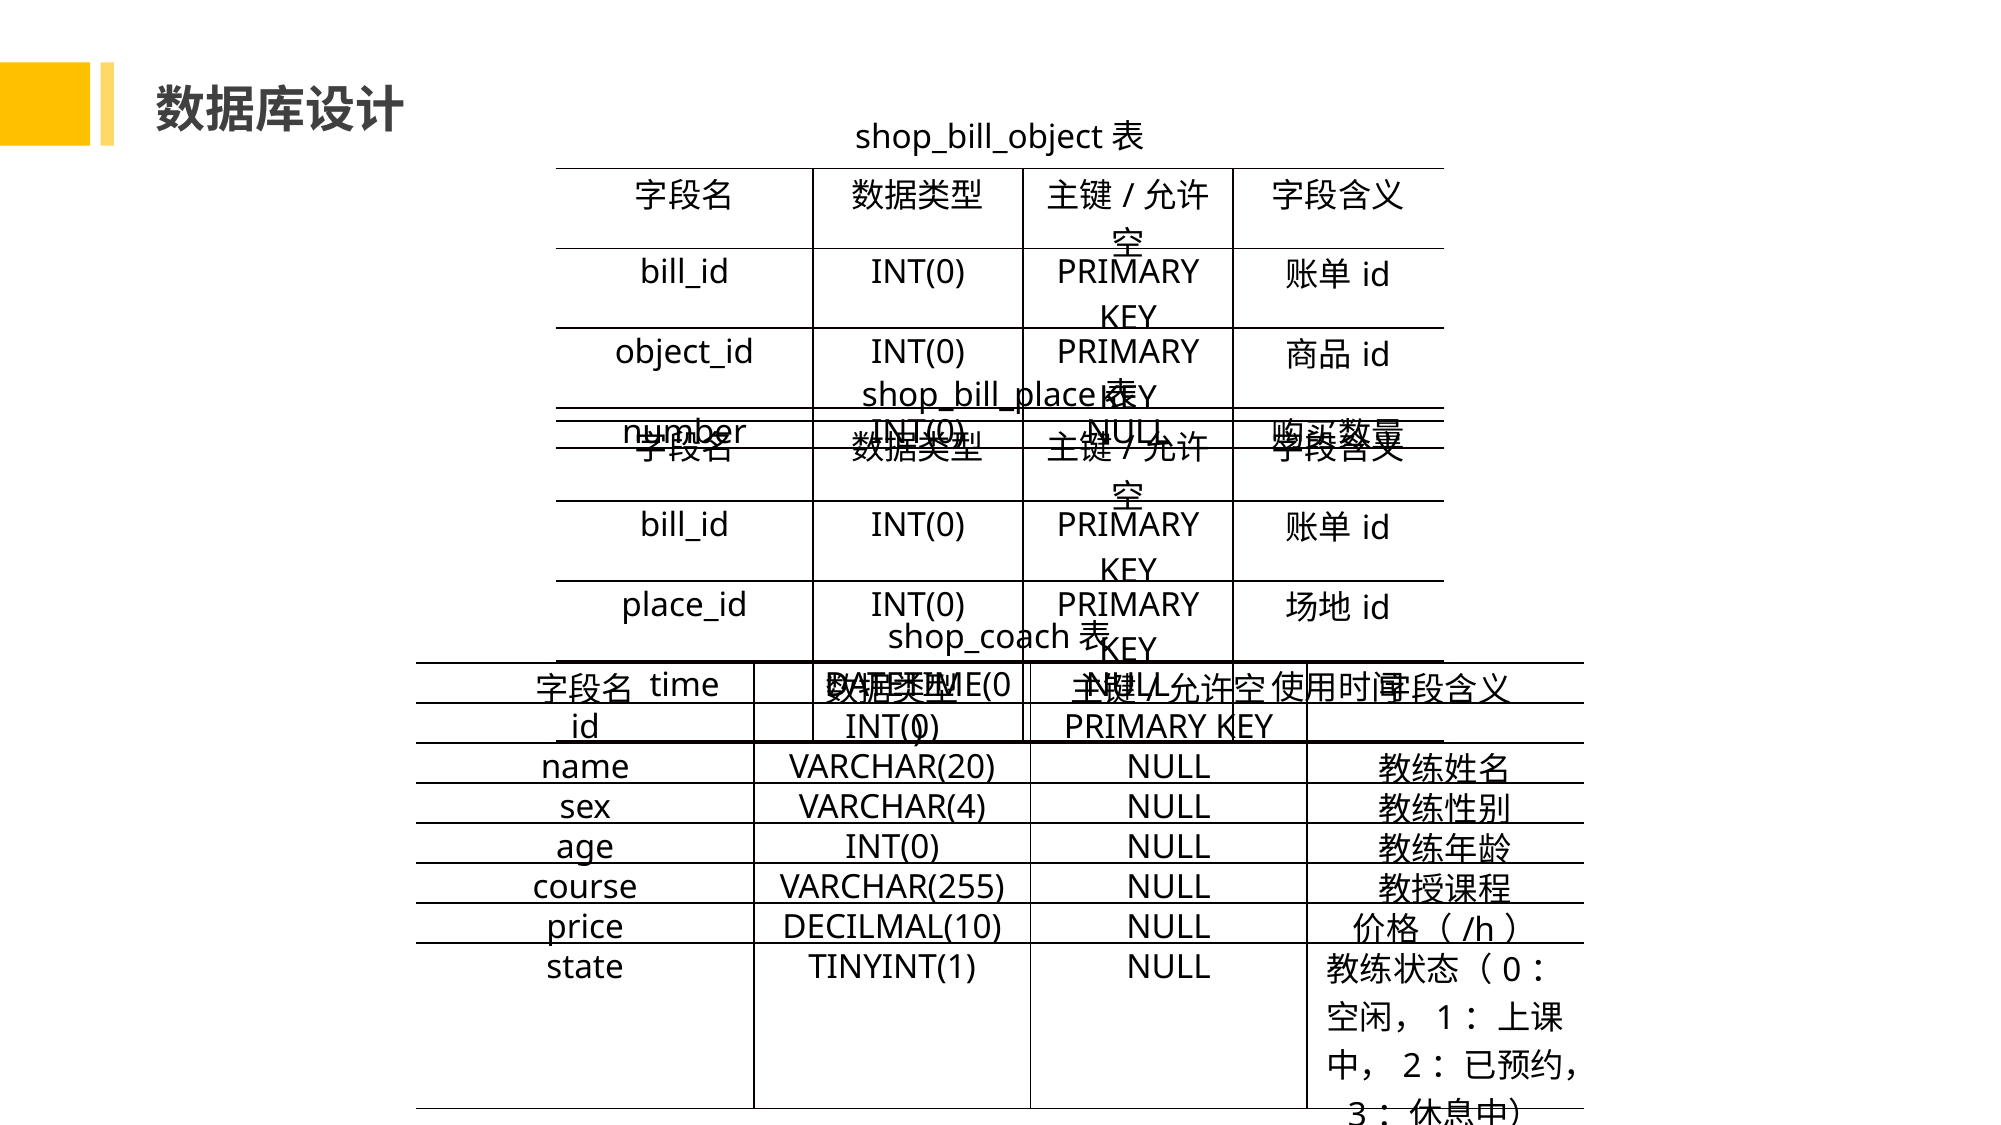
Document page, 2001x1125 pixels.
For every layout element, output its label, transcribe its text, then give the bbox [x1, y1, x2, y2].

table_cell VARCHAR(4) [755, 784, 1030, 822]
table_cell course [416, 864, 753, 902]
table_cell PRIMARY KEY [1024, 582, 1232, 607]
table_cell 账单id [1234, 249, 1444, 327]
table_cell INT(0) [814, 329, 1022, 366]
table_cell PRIMARY KEY [1024, 502, 1232, 580]
table_cell name [416, 744, 753, 782]
table_header 主键/允许空 [1031, 664, 1306, 702]
table_cell 场地id [1234, 582, 1444, 660]
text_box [0, 62, 115, 146]
table_cell 教练年龄 [1308, 824, 1584, 862]
table_header 字段名 [416, 664, 753, 702]
table_cell age [416, 824, 753, 862]
table_cell 购买数量 [1417, 409, 1444, 420]
table_cell VARCHAR(20) [755, 744, 1030, 782]
table_cell VARCHAR(255) [755, 864, 1030, 902]
table_header 字段含义 [1308, 664, 1584, 702]
table_cell NULL [1031, 944, 1306, 1108]
table_cell INT(0) [814, 502, 1022, 580]
table_cell 教练姓名 [1308, 744, 1584, 782]
table_cell PRIMARY KEY [1031, 704, 1306, 742]
table_cell id [416, 704, 753, 742]
table_cell INT(0) [755, 704, 1030, 742]
table_cell bill_id [556, 249, 812, 327]
table_header 字段名 [556, 422, 812, 500]
table_header 数据类型 [755, 664, 1030, 702]
table_cell bill_id [556, 502, 812, 580]
table_header 主键/允许空 [1024, 422, 1232, 500]
table_cell [1308, 704, 1584, 742]
table_cell INT(0) [814, 249, 1022, 327]
table_header 字段名 [556, 169, 812, 248]
table_cell PRIMARY KEY [1024, 249, 1232, 327]
table_cell INT(0) [755, 824, 1030, 862]
text_box 数据库设计 [140, 69, 633, 145]
table_cell 教授课程 [1308, 864, 1584, 902]
table_cell NULL [1031, 864, 1306, 902]
table_header 字段含义 [1234, 169, 1444, 248]
table_cell TINYINT(1) [755, 944, 1030, 1108]
table_cell price [416, 904, 753, 942]
table_cell 账单id [1234, 502, 1444, 580]
table_cell sex [416, 784, 753, 822]
table_header 数据类型 [814, 169, 1022, 248]
text_box shop_bill_place表 [583, 366, 1417, 420]
table_cell PRIMARY KEY [1024, 329, 1232, 366]
table_cell NULL [1031, 904, 1306, 942]
table_header 主键/允许空 [1024, 169, 1232, 248]
table_cell NULL [1031, 824, 1306, 862]
table_cell INT(0) [814, 582, 1022, 607]
table_cell NULL [1031, 784, 1306, 822]
table_cell 商品id [1234, 329, 1444, 407]
table_cell NULL [1031, 744, 1306, 782]
table_cell 价格（/h） [1308, 904, 1584, 942]
table_cell 教练状态（0：空闲，1：上课中，2：已预约，3：休息中） [1308, 944, 1584, 1108]
table_cell place_id [556, 582, 812, 660]
table_cell DECILMAL(10) [755, 904, 1030, 942]
table_cell object_id [556, 329, 812, 407]
text_box shop_bill_object表 [583, 107, 1417, 163]
text_box shop_coach表 [583, 607, 1417, 662]
table_cell number [556, 409, 583, 420]
table_cell state [416, 944, 753, 1108]
table_cell 教练性别 [1308, 784, 1584, 822]
table_header 数据类型 [814, 422, 1022, 500]
table_header 字段含义 [1234, 422, 1444, 500]
